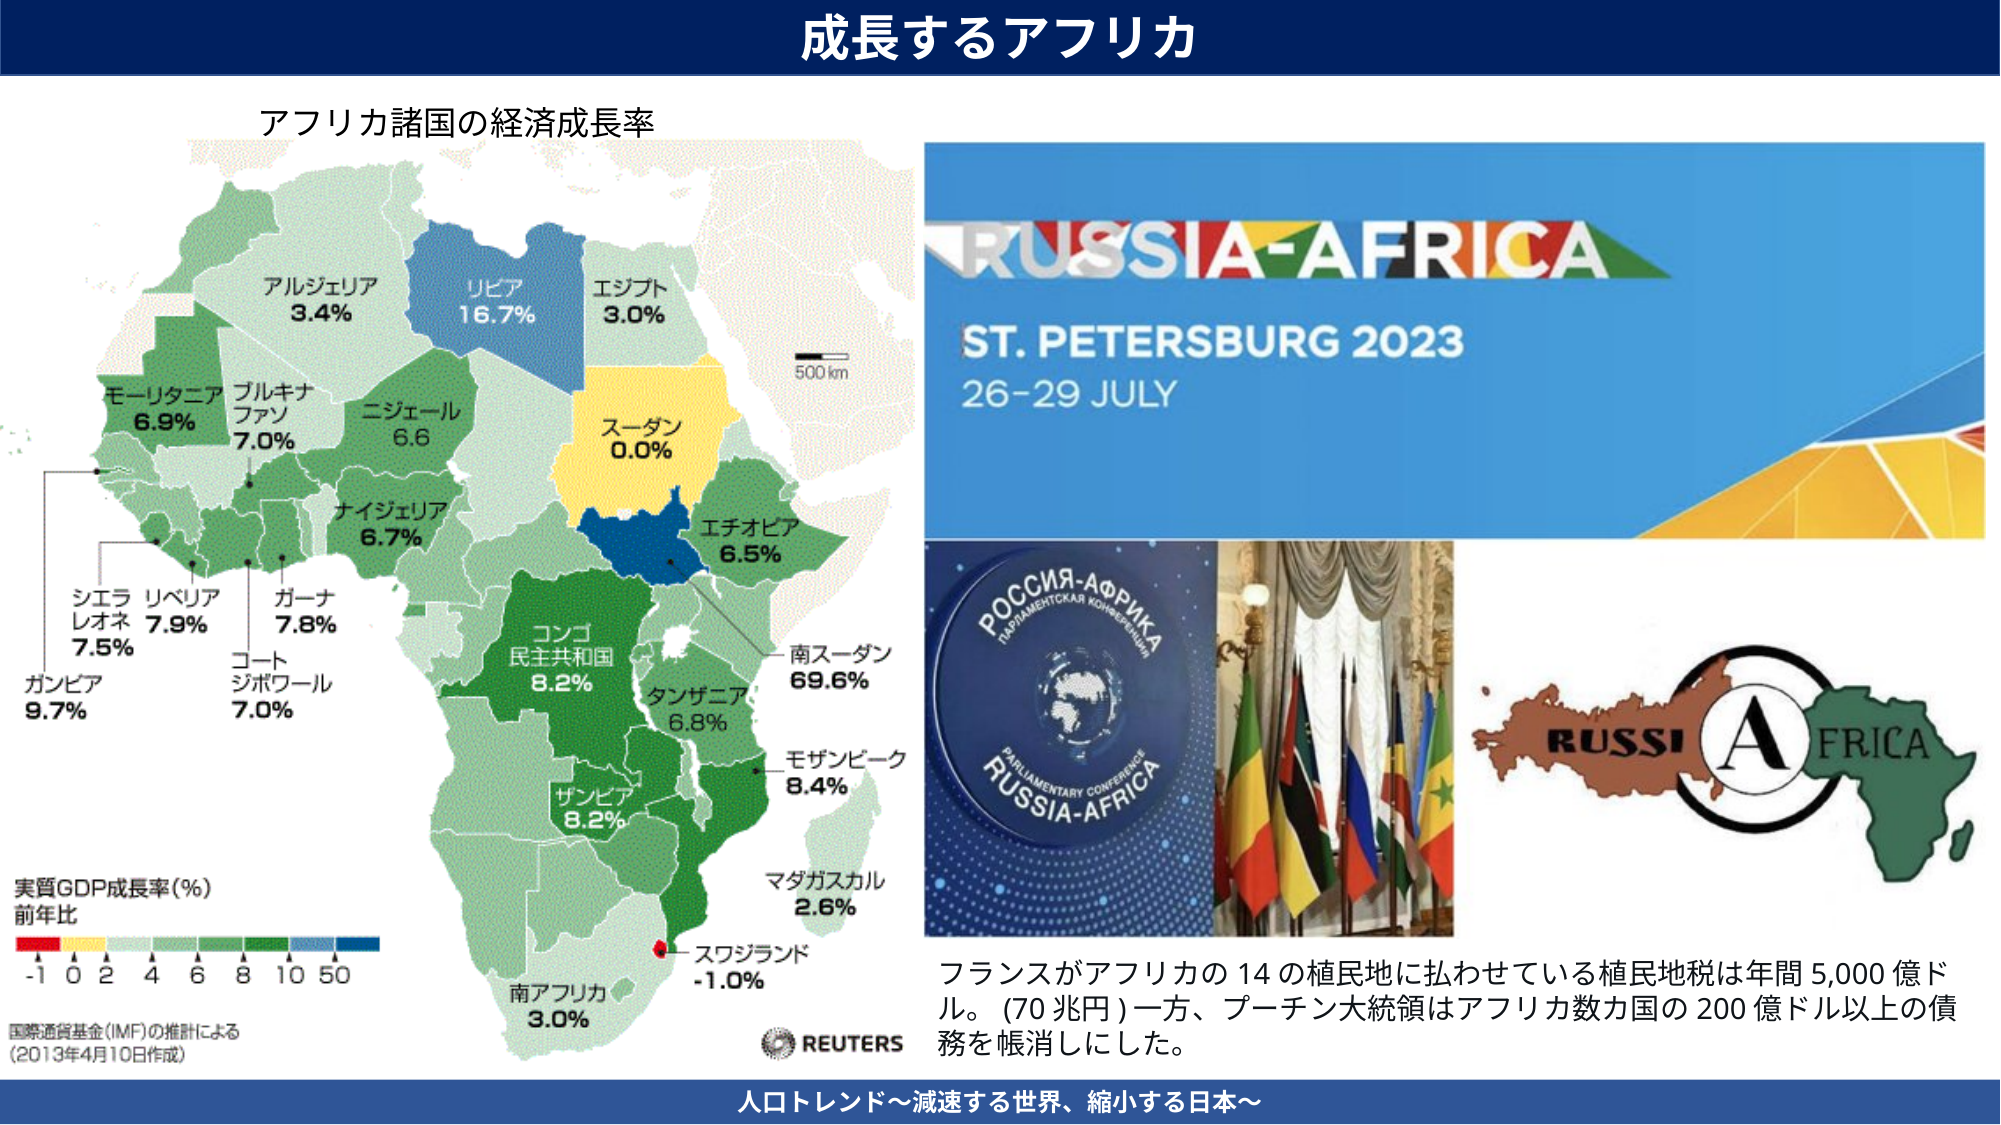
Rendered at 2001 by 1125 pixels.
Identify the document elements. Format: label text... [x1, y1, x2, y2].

text_box フランスがアフリカの14の植民地に払わせている植民地税は年間5,000億ドル。(70兆円)一方、プーチン大統領はアフリカ数カ国の200億ドル以上の債務を帳消しにした。 [923, 948, 1986, 1068]
picture [922, 141, 1986, 939]
text_box 人口トレンド～減速する世界、縮小する日本～ [0, 1079, 2000, 1125]
text_box 成長するアフリカ [0, 0, 2000, 76]
picture [0, 130, 915, 1070]
text_box アフリカ諸国の経済成長率 [210, 94, 704, 130]
